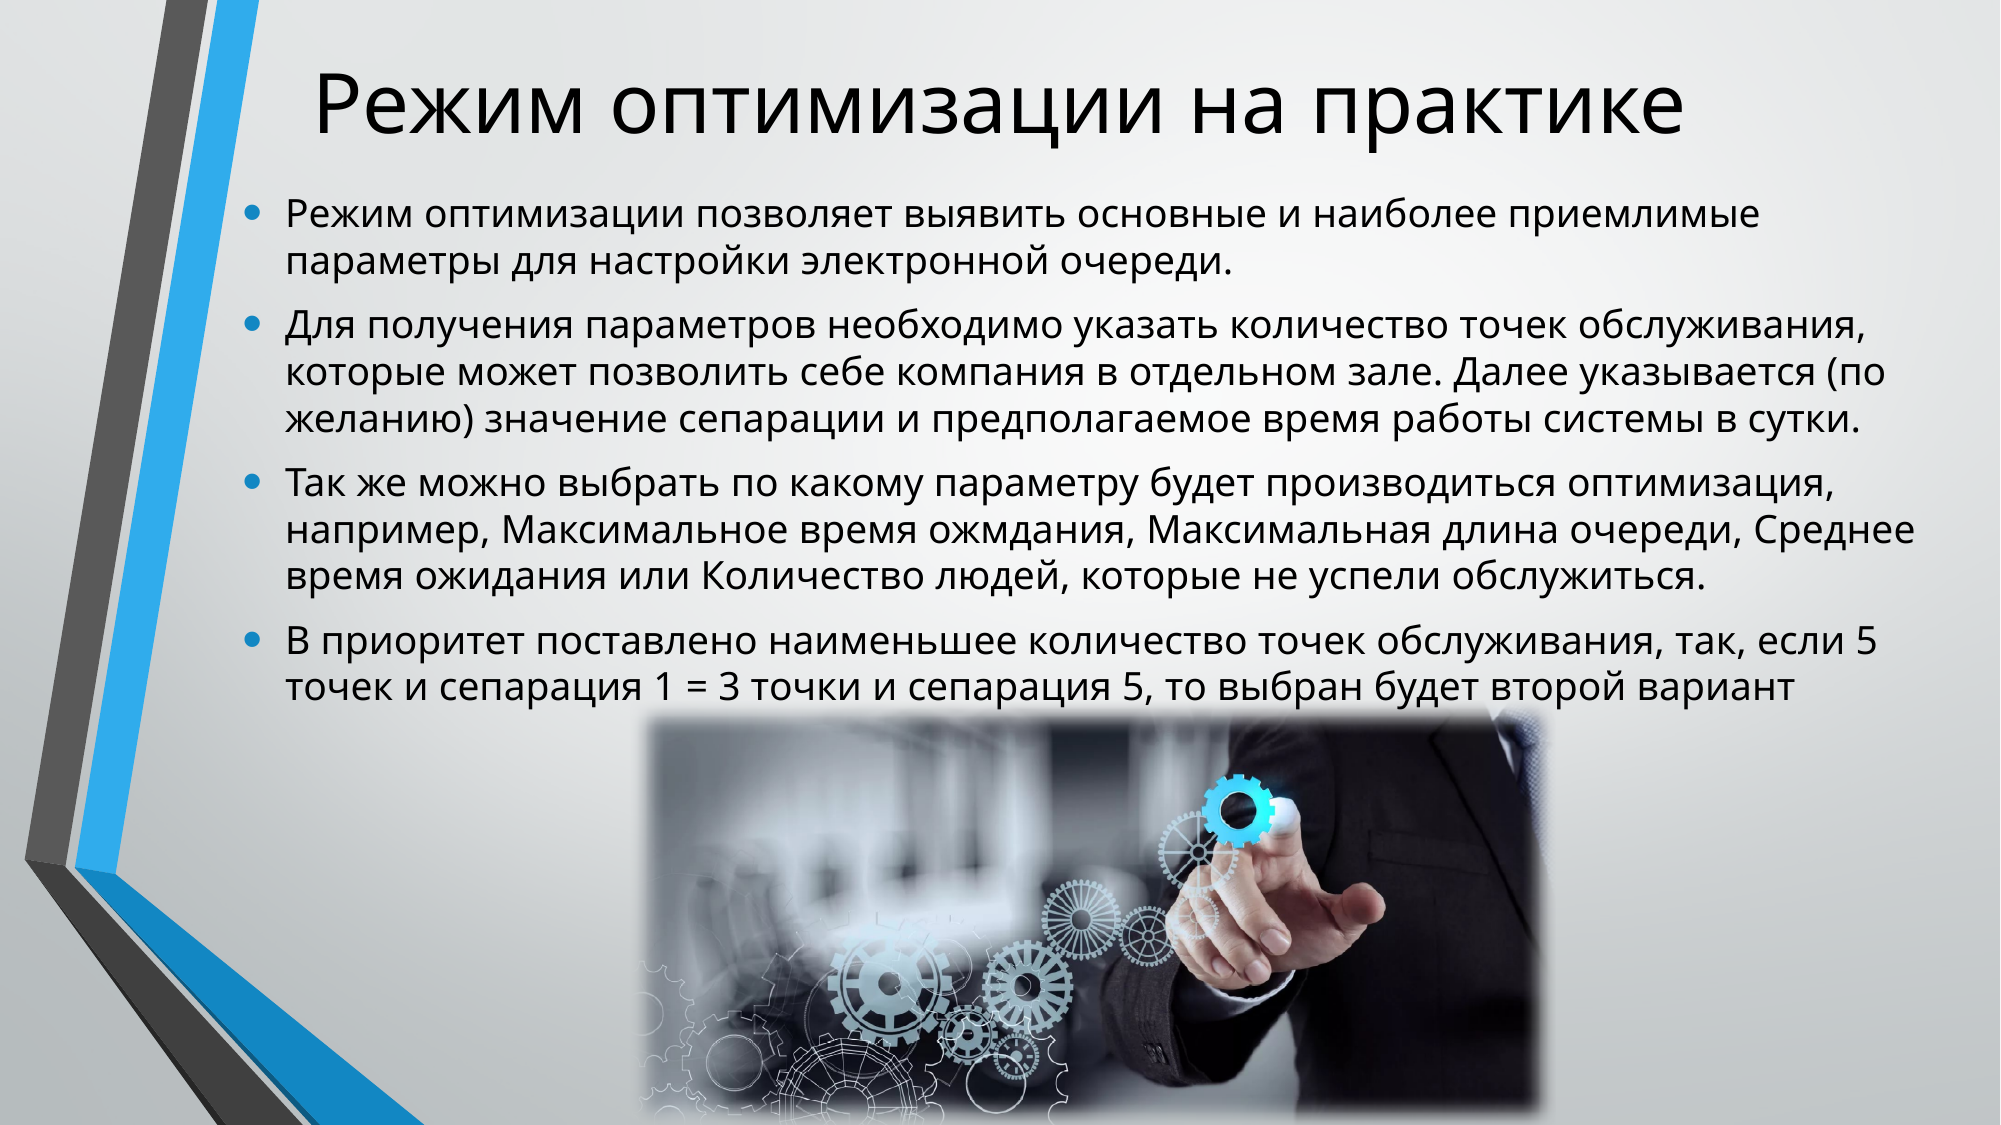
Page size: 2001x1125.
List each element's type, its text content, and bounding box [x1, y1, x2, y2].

list Режим оптимизации позволяет выявить основные и наиболее приемлимые параметры для настройки электронной очереди. Для получения параметров необходимо указать количество точек обслуживания, которые может позволить себе компания в отдельном зале. Далее указывается (по желанию) значение сепарации и предполагаемое время работы системы в сутки. Так же можно выбрать по какому параметру будет производиться оптимизация, например, Максимальное время ожмдания, Максимальная длина очереди, Среднее время ожидания или Количество людей, которые не успели обслужиться. В приоритет поставлено наименьшее количество точек обслуживания, так, если 5 точек и сепарация 1 = 3 точки и сепарация 5, то выбран будет второй вариант [227, 176, 1932, 721]
picture [630, 700, 1556, 1125]
title Режим оптимизации на практике [187, 0, 1813, 201]
